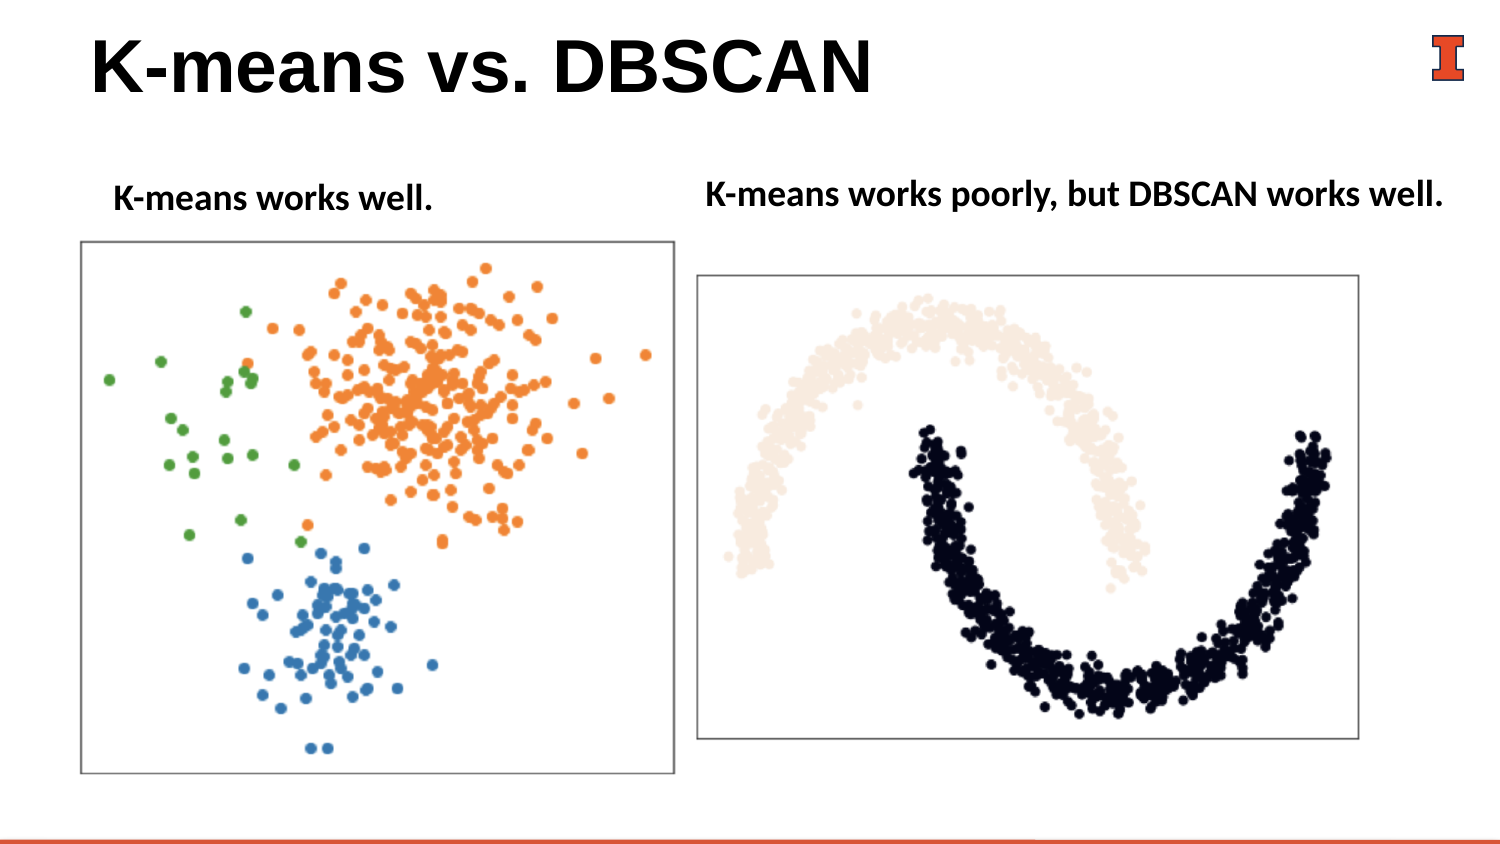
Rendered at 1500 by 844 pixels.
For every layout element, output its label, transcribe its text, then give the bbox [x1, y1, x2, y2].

picture [1432, 35, 1464, 81]
text_box K-means works well. [98, 165, 449, 233]
title K-means vs. DBSCAN [75, 10, 1404, 128]
text_box K-means works poorly, but DBSCAN works well. [690, 161, 1460, 267]
picture [691, 270, 1364, 743]
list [74, 234, 681, 779]
